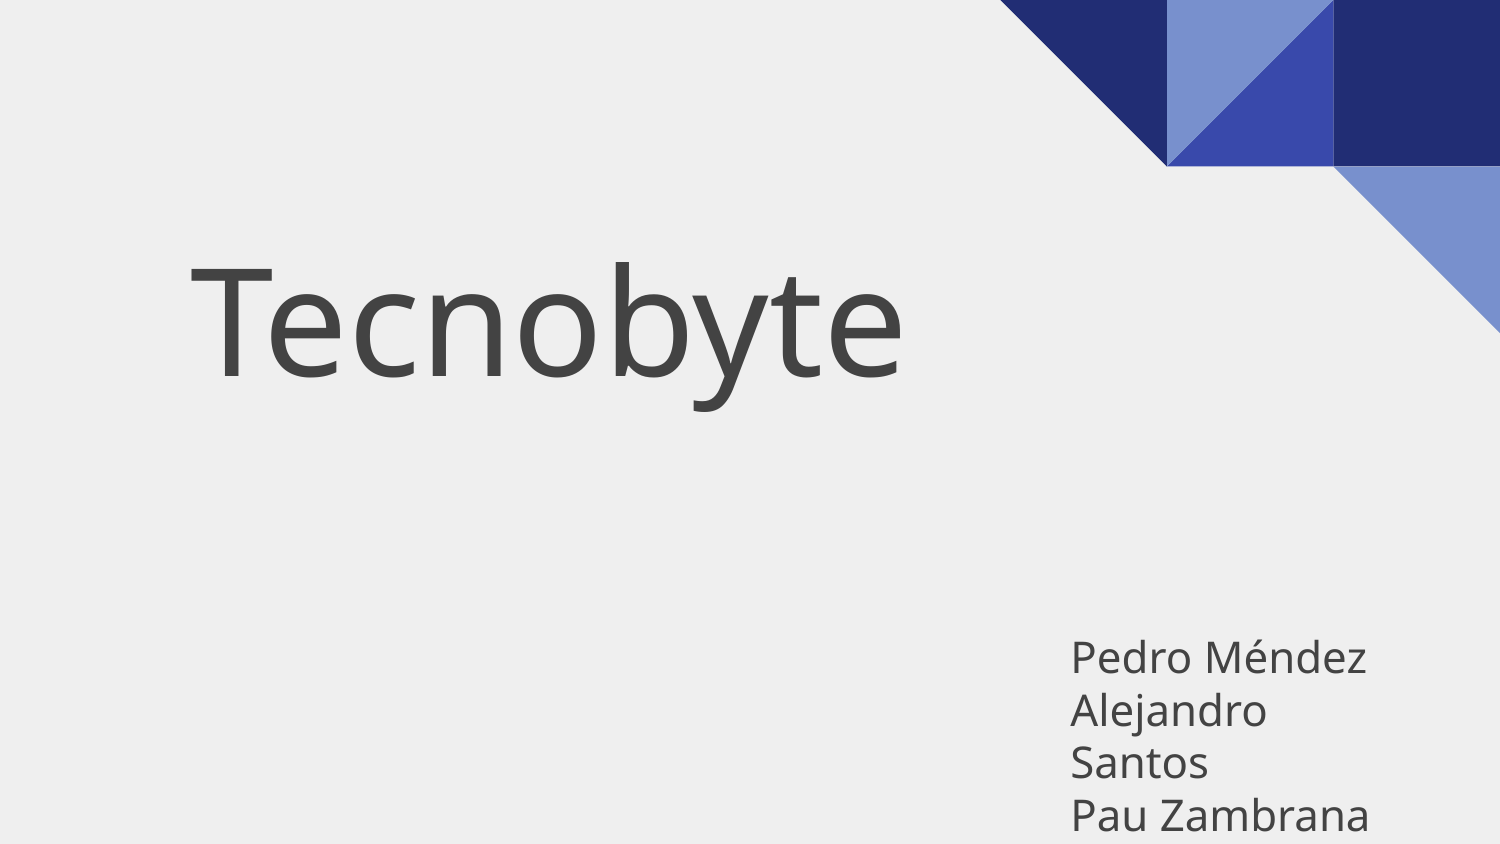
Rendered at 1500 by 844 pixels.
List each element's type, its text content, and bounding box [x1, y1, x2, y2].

title Tecnobyte [175, 240, 926, 422]
subtitle Pedro Méndez Alejandro Santos Pau Zambrana [1055, 614, 1422, 782]
